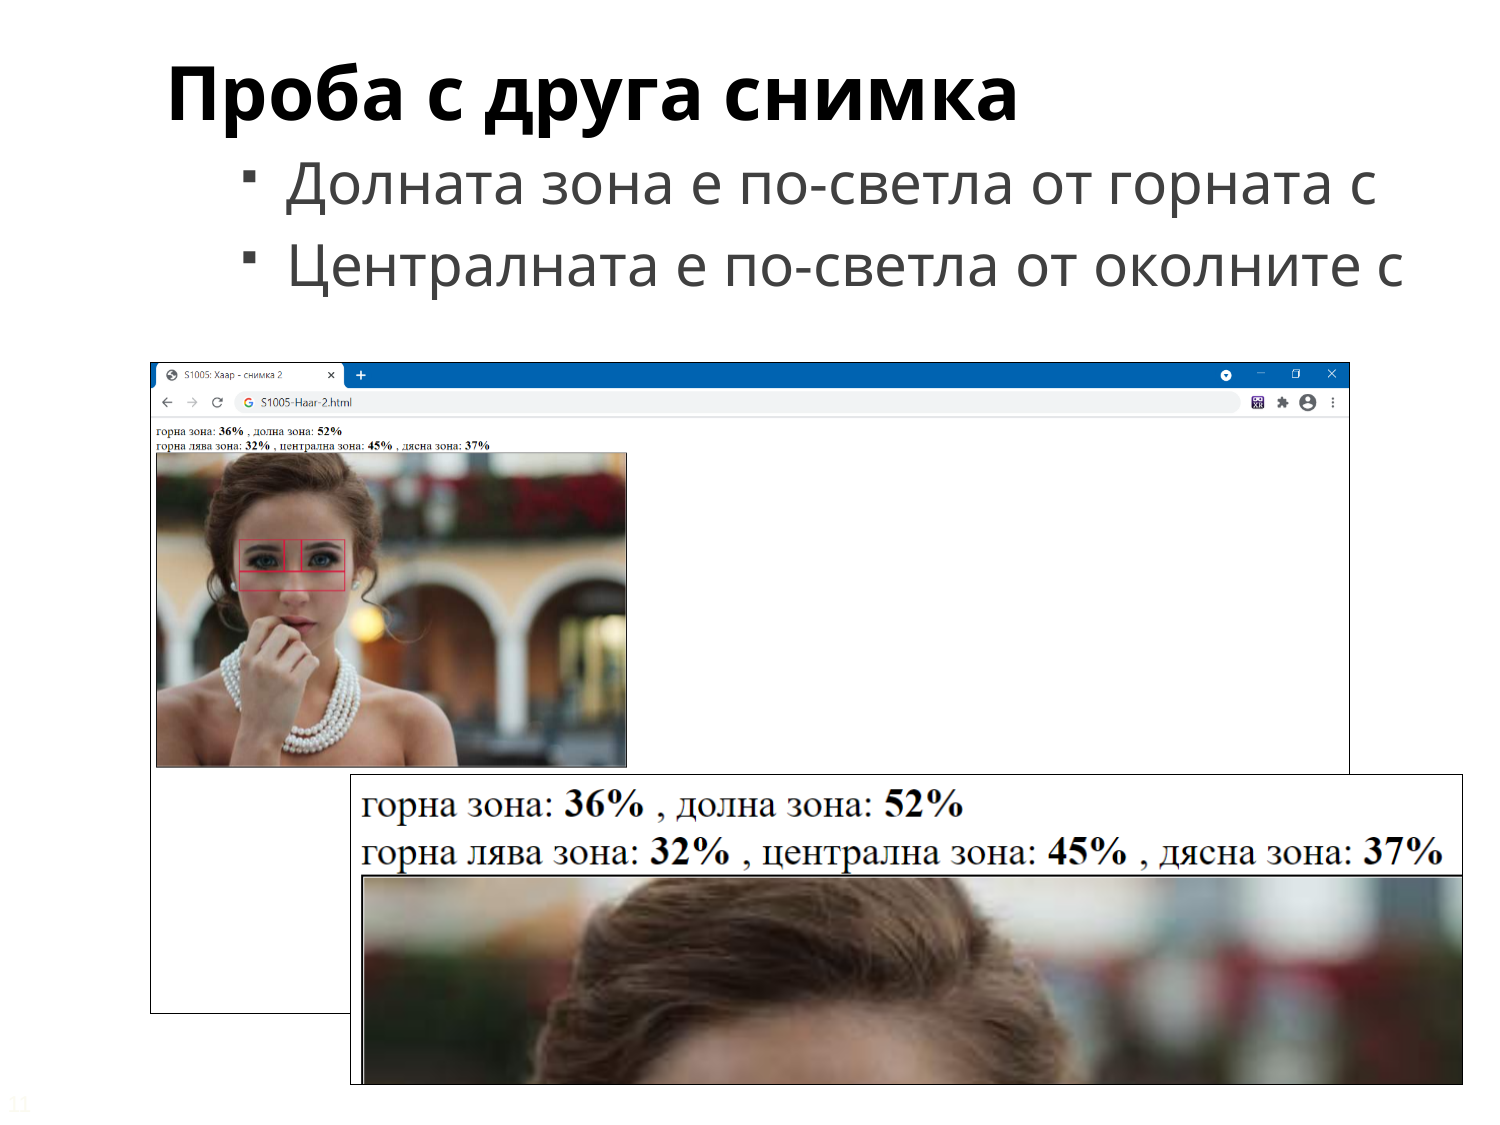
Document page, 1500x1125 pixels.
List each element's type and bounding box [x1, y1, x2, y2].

picture [149, 362, 1463, 1085]
